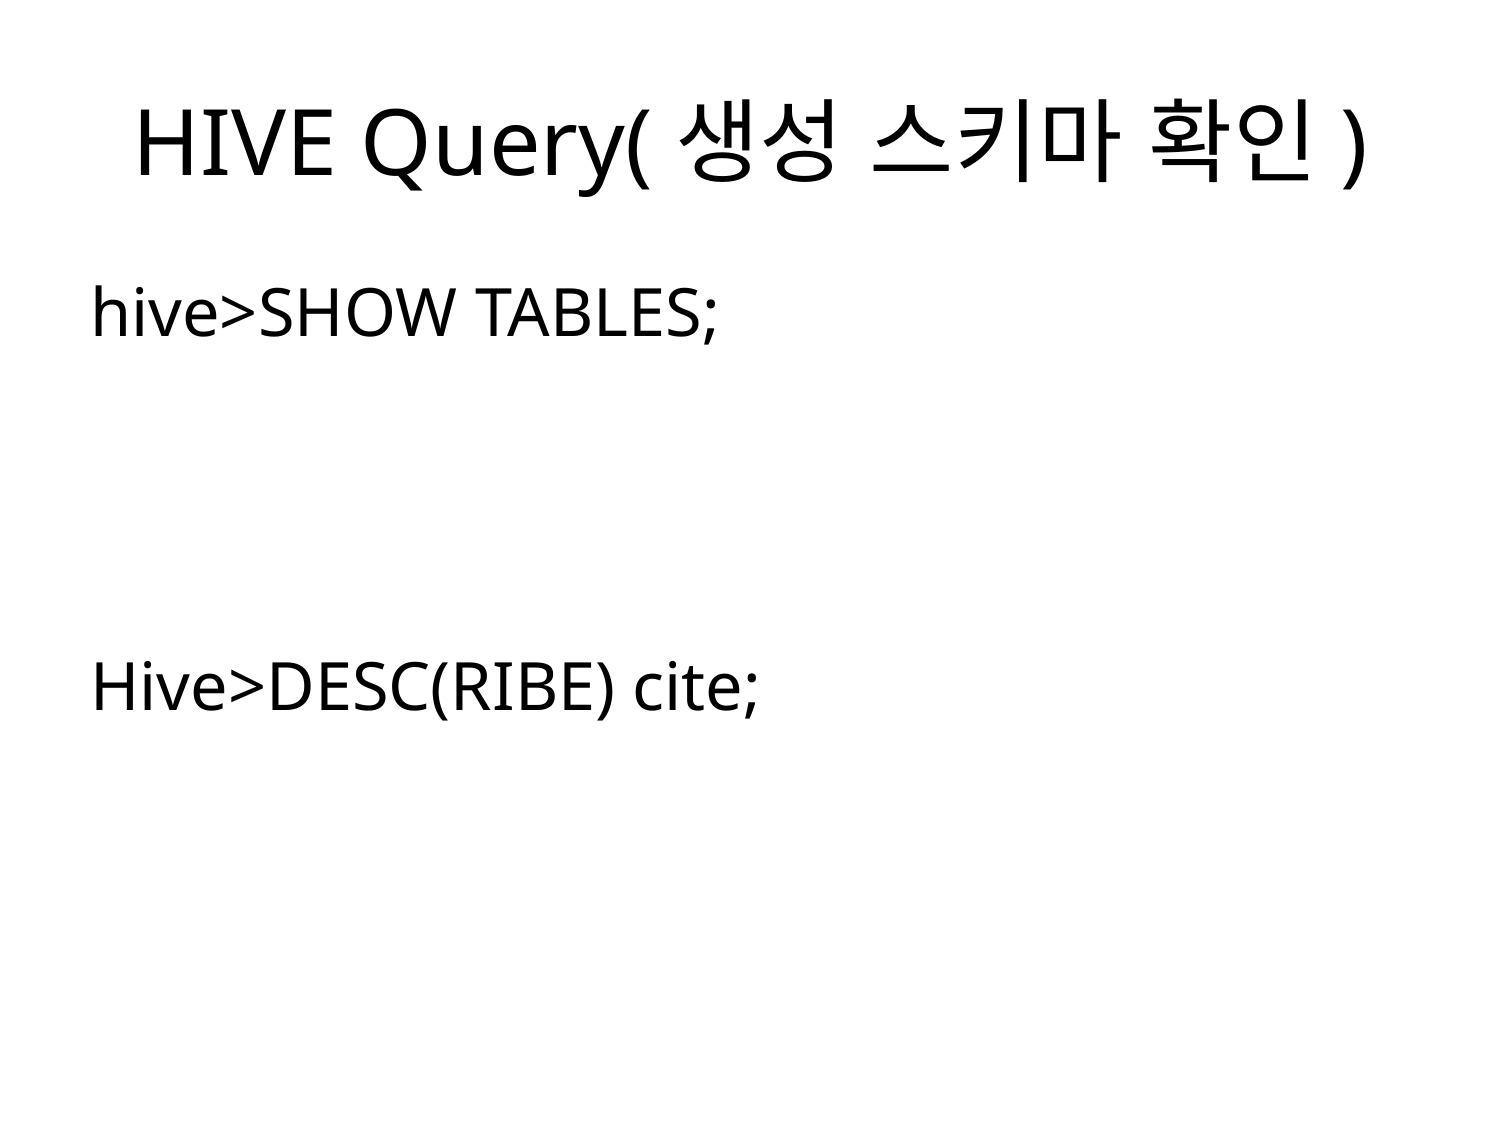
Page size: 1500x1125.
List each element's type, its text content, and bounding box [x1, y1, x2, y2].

list hive>SHOW TABLES; Hive>DESC(RIBE) cite; [75, 262, 1425, 1005]
title HIVE Query(생성 스키마 확인) [75, 45, 1425, 233]
